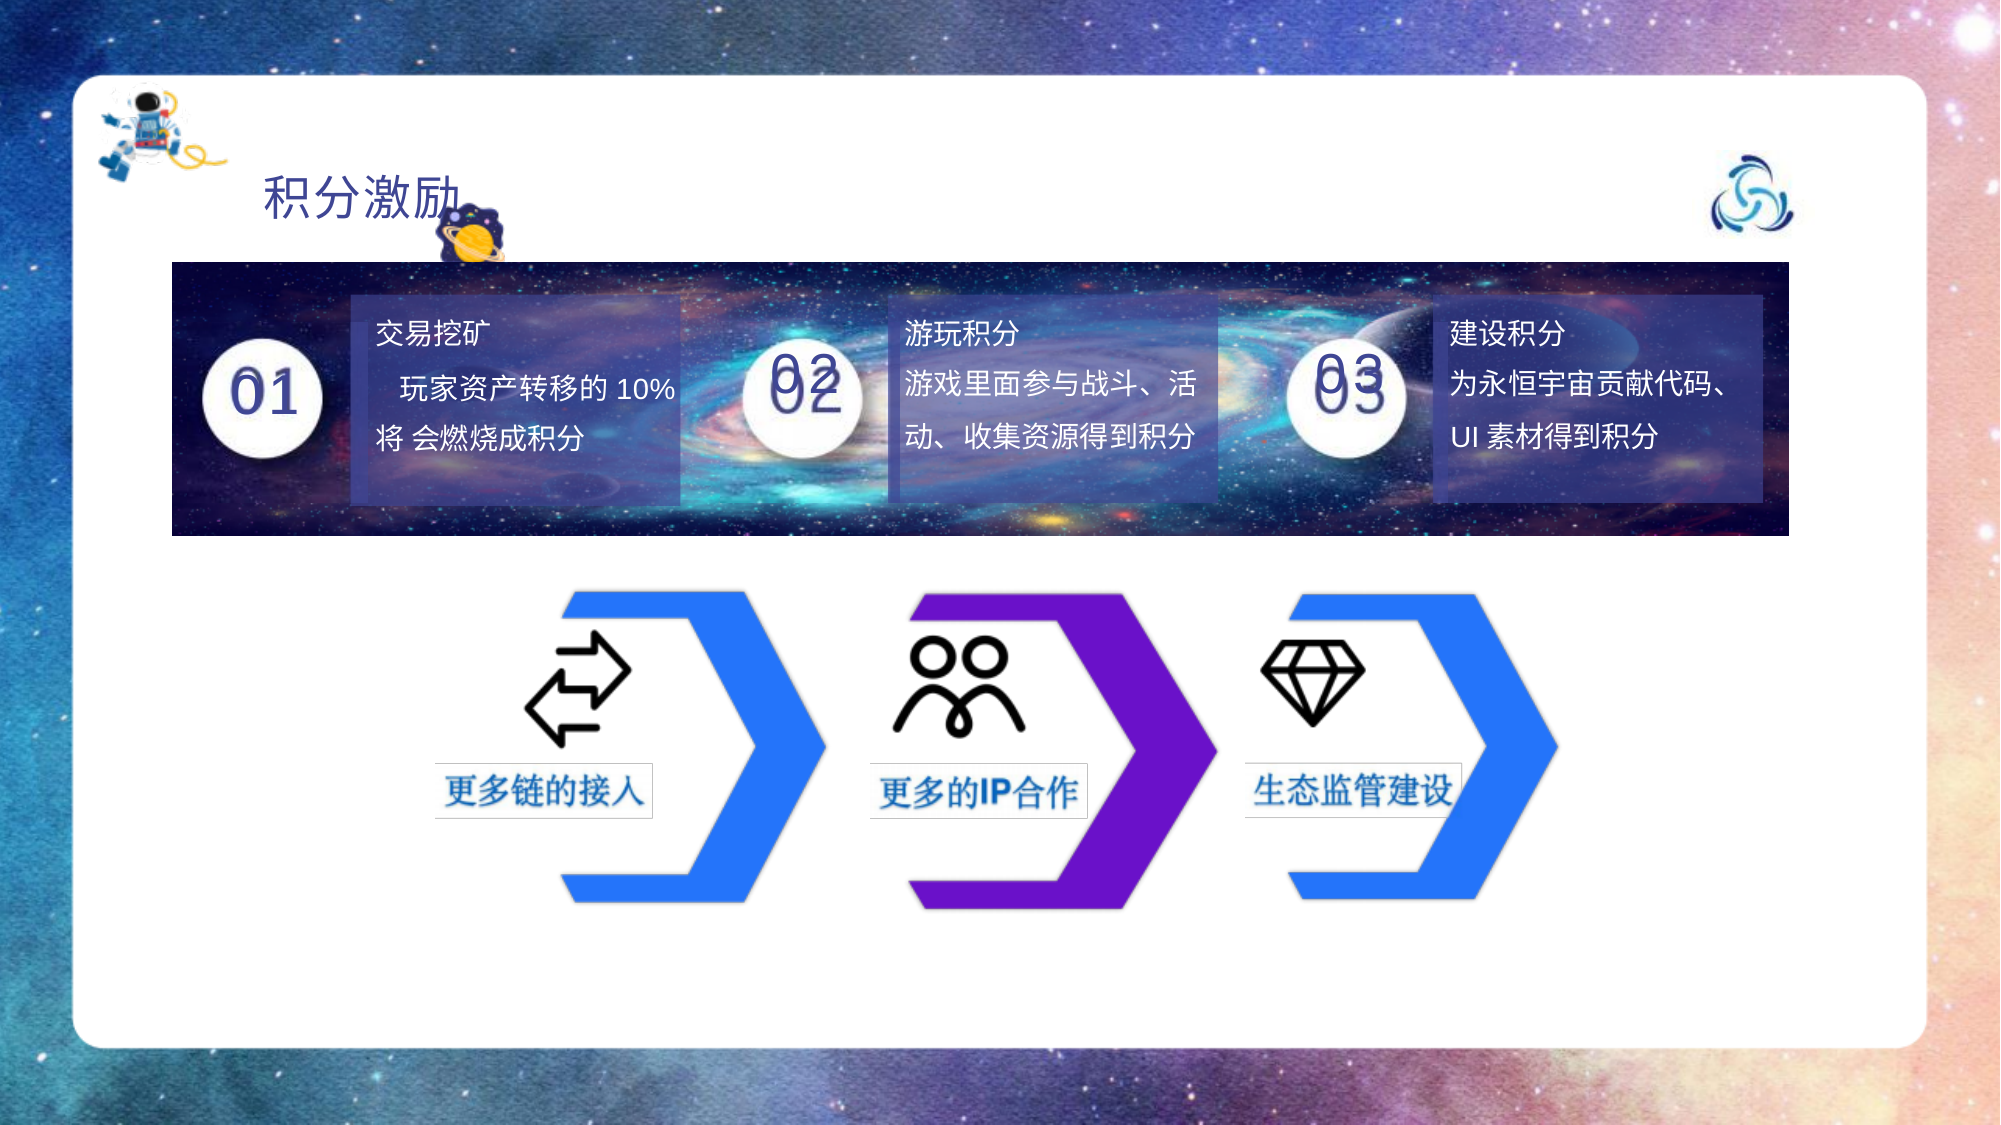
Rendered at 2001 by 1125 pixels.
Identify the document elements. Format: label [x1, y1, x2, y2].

text_box [719, 322, 900, 503]
text_box [171, 262, 1789, 536]
text_box [1267, 322, 1448, 503]
picture [0, 0, 2000, 1125]
